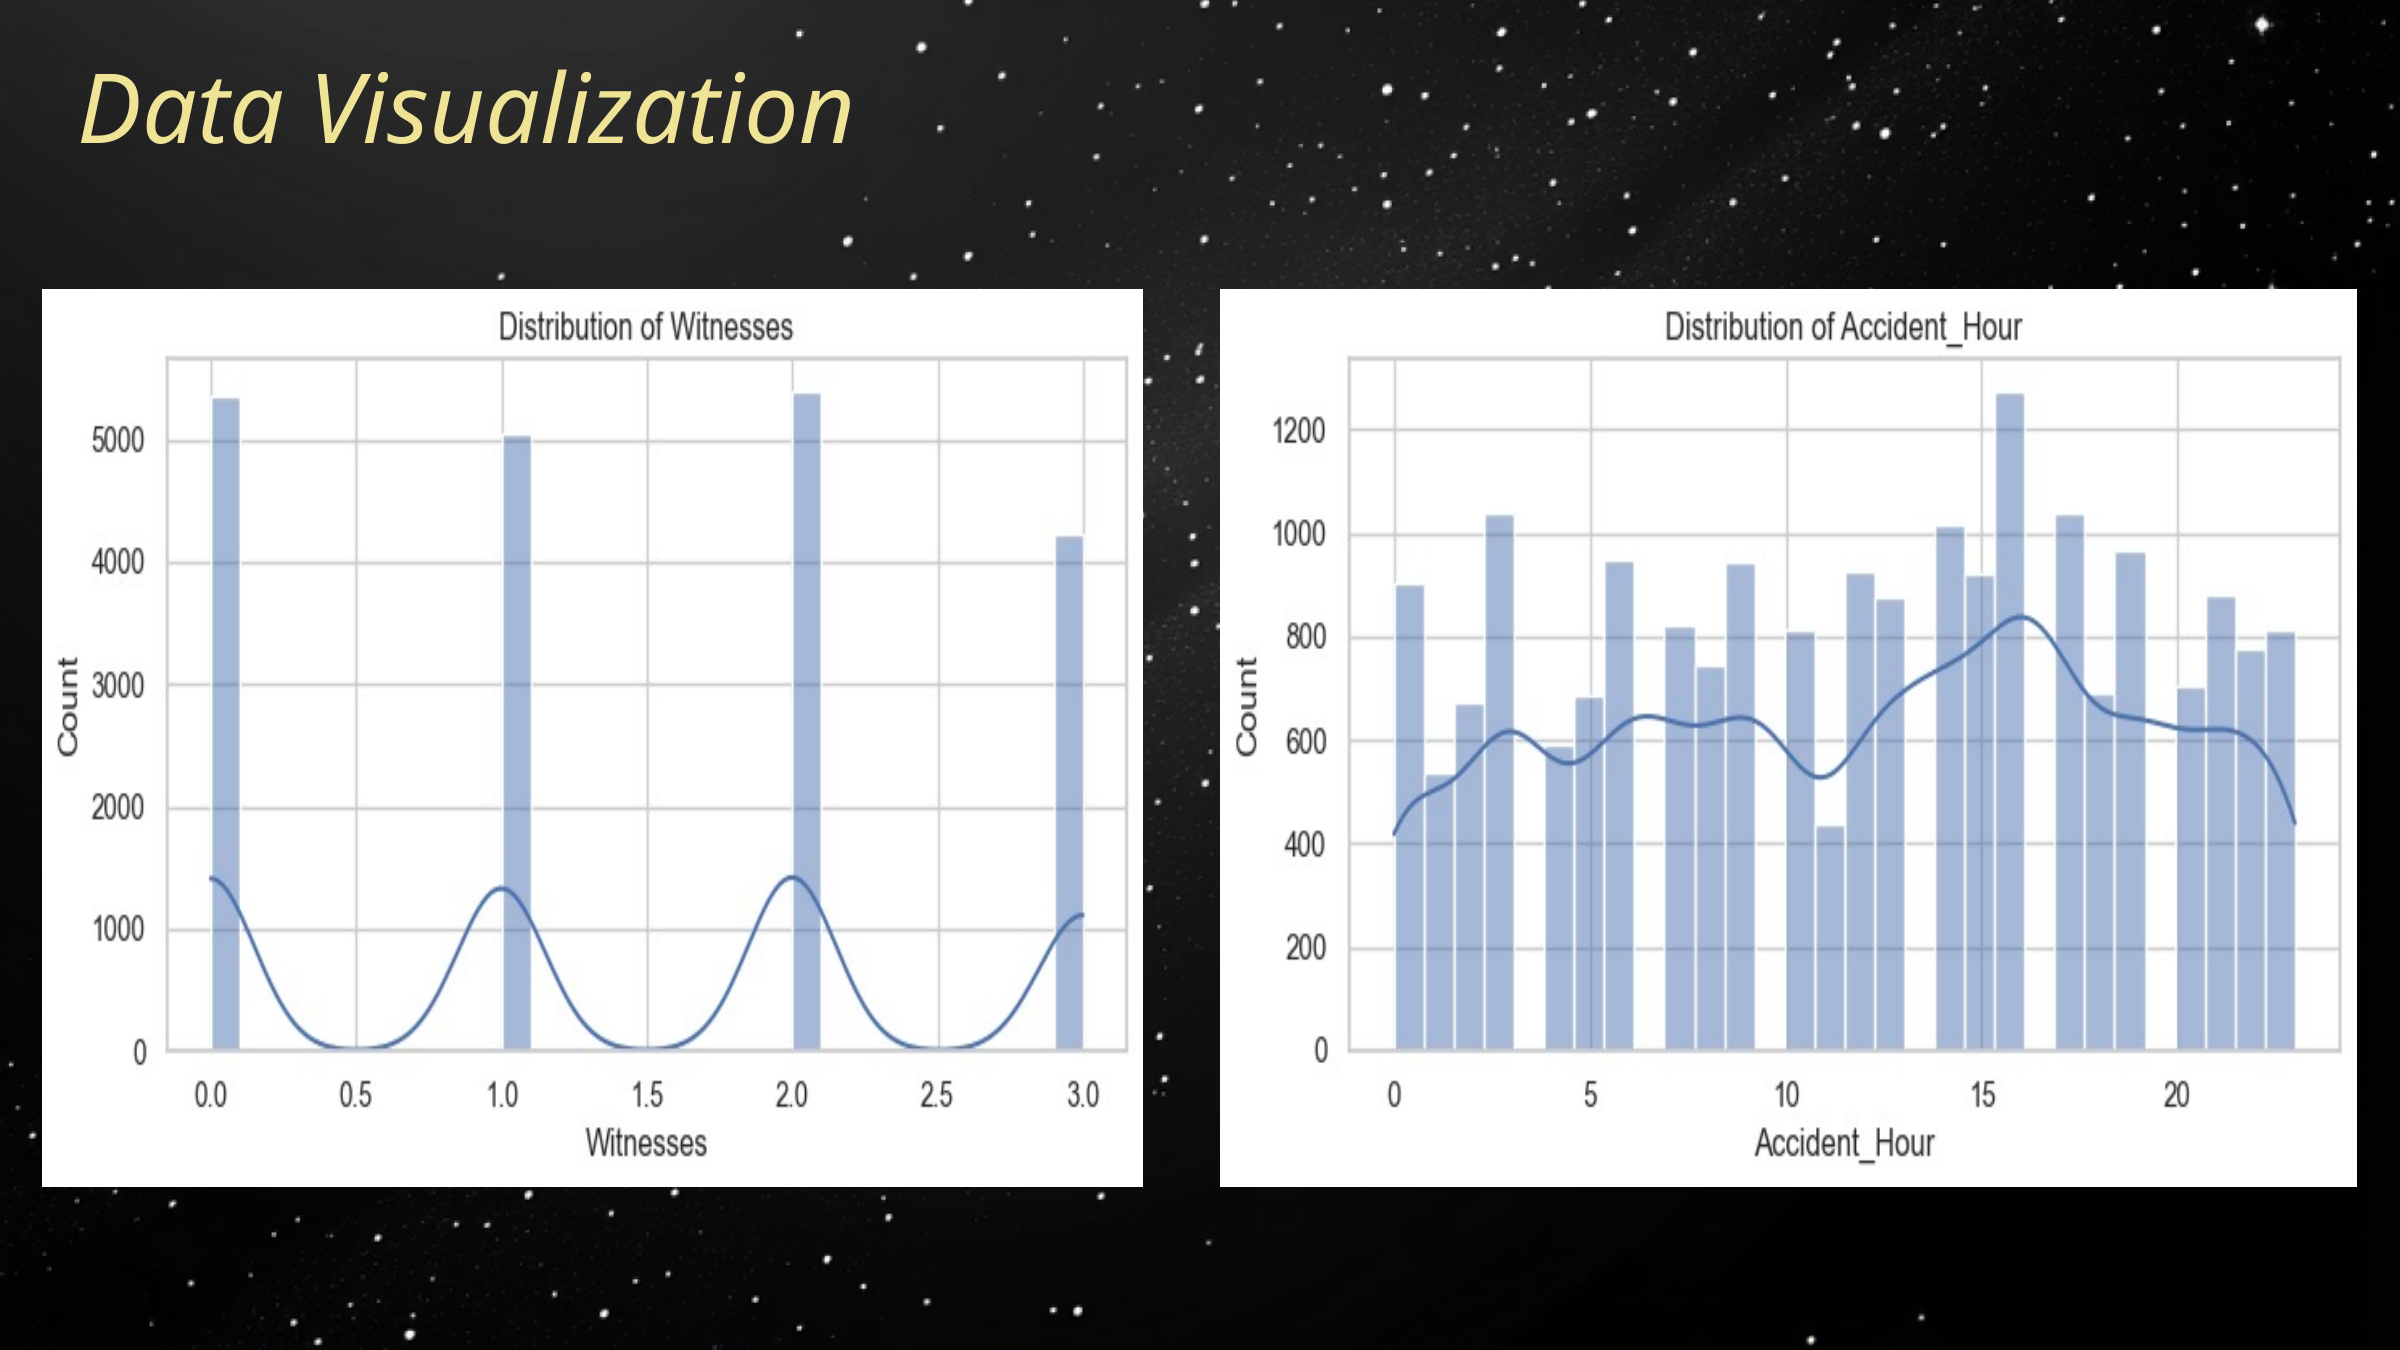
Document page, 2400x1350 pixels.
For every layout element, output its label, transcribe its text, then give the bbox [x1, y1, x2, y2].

picture [0, 0, 2400, 1350]
text_box Data Visualization [77, 41, 2208, 163]
